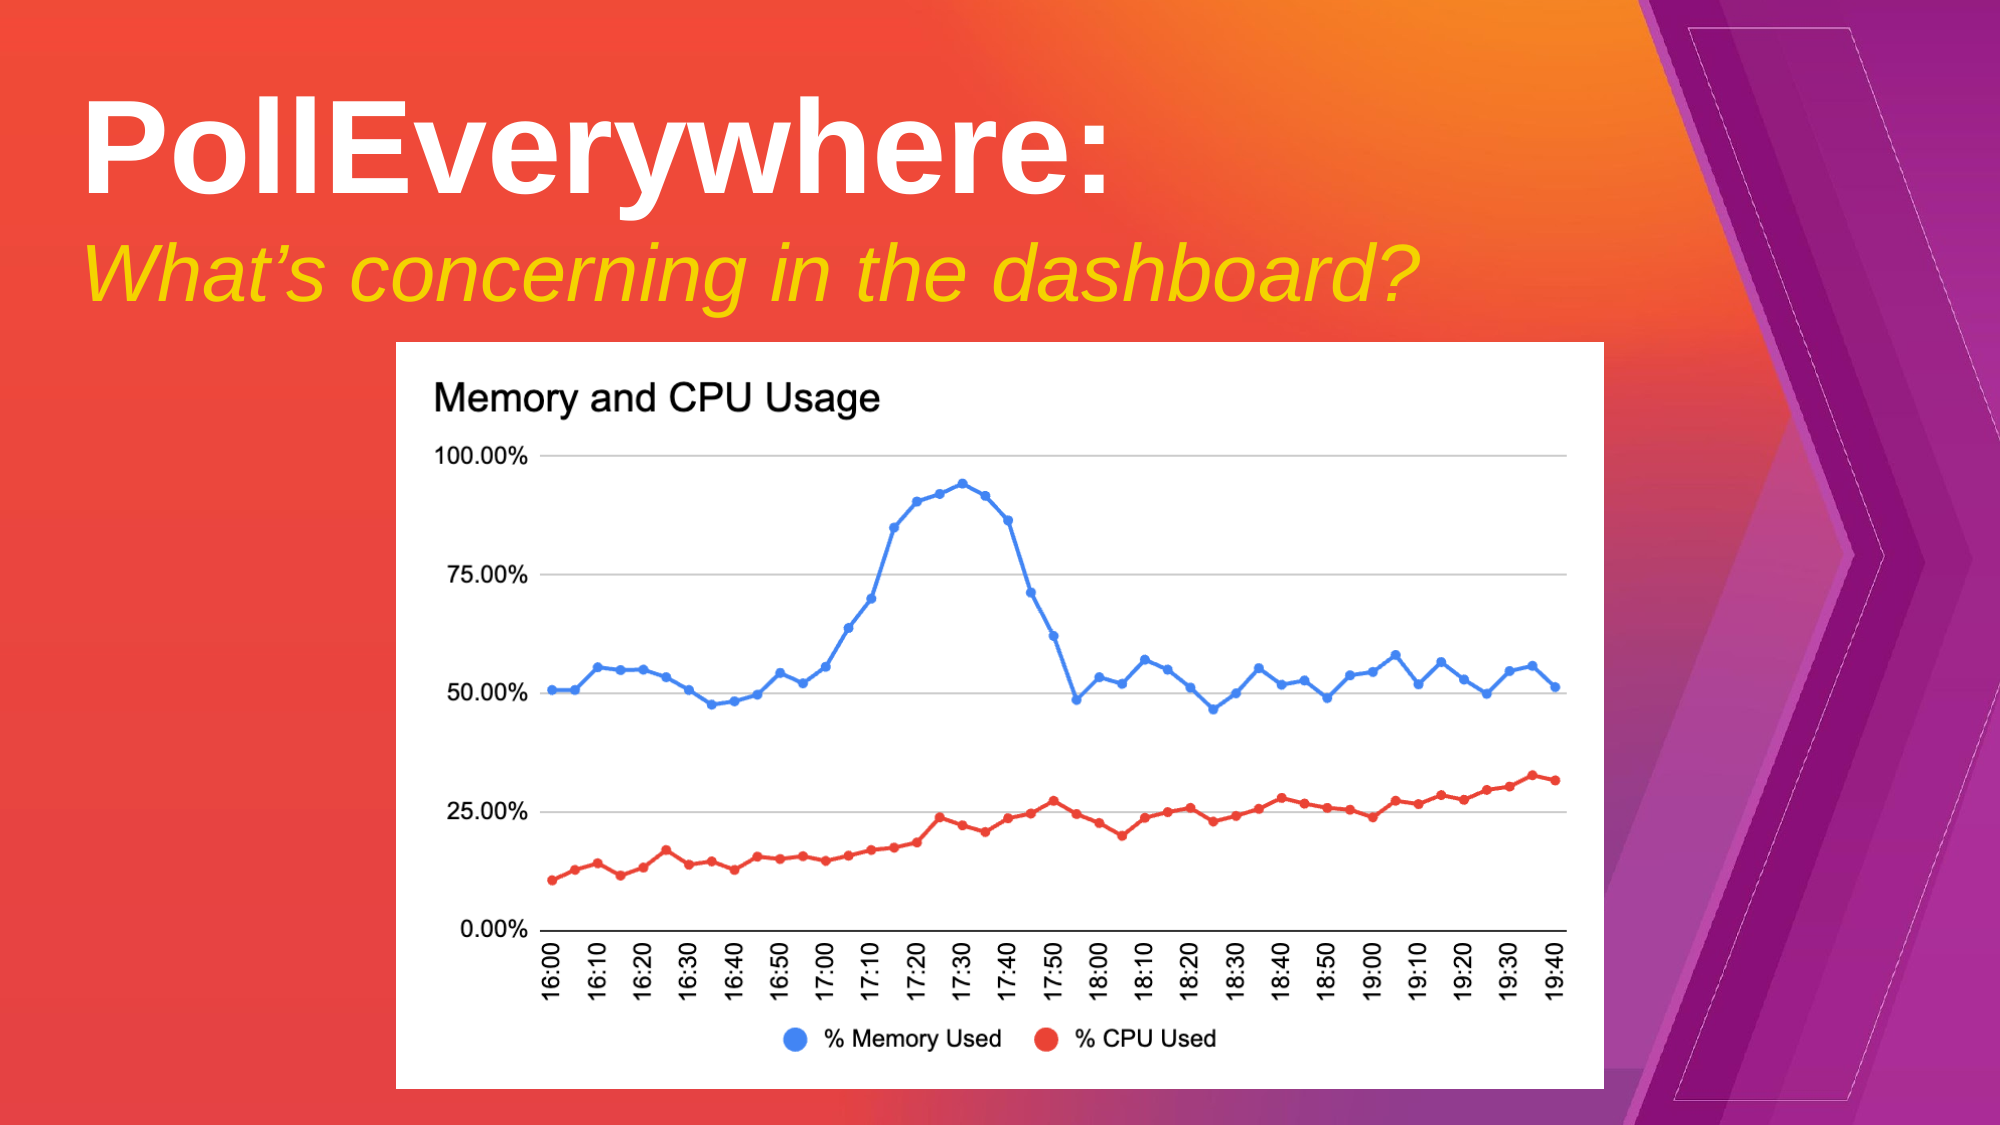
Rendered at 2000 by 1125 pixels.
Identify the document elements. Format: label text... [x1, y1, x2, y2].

picture [0, 0, 2000, 1125]
title PollEverywhere: What’s concerning in the dashboard? [65, 44, 1693, 940]
